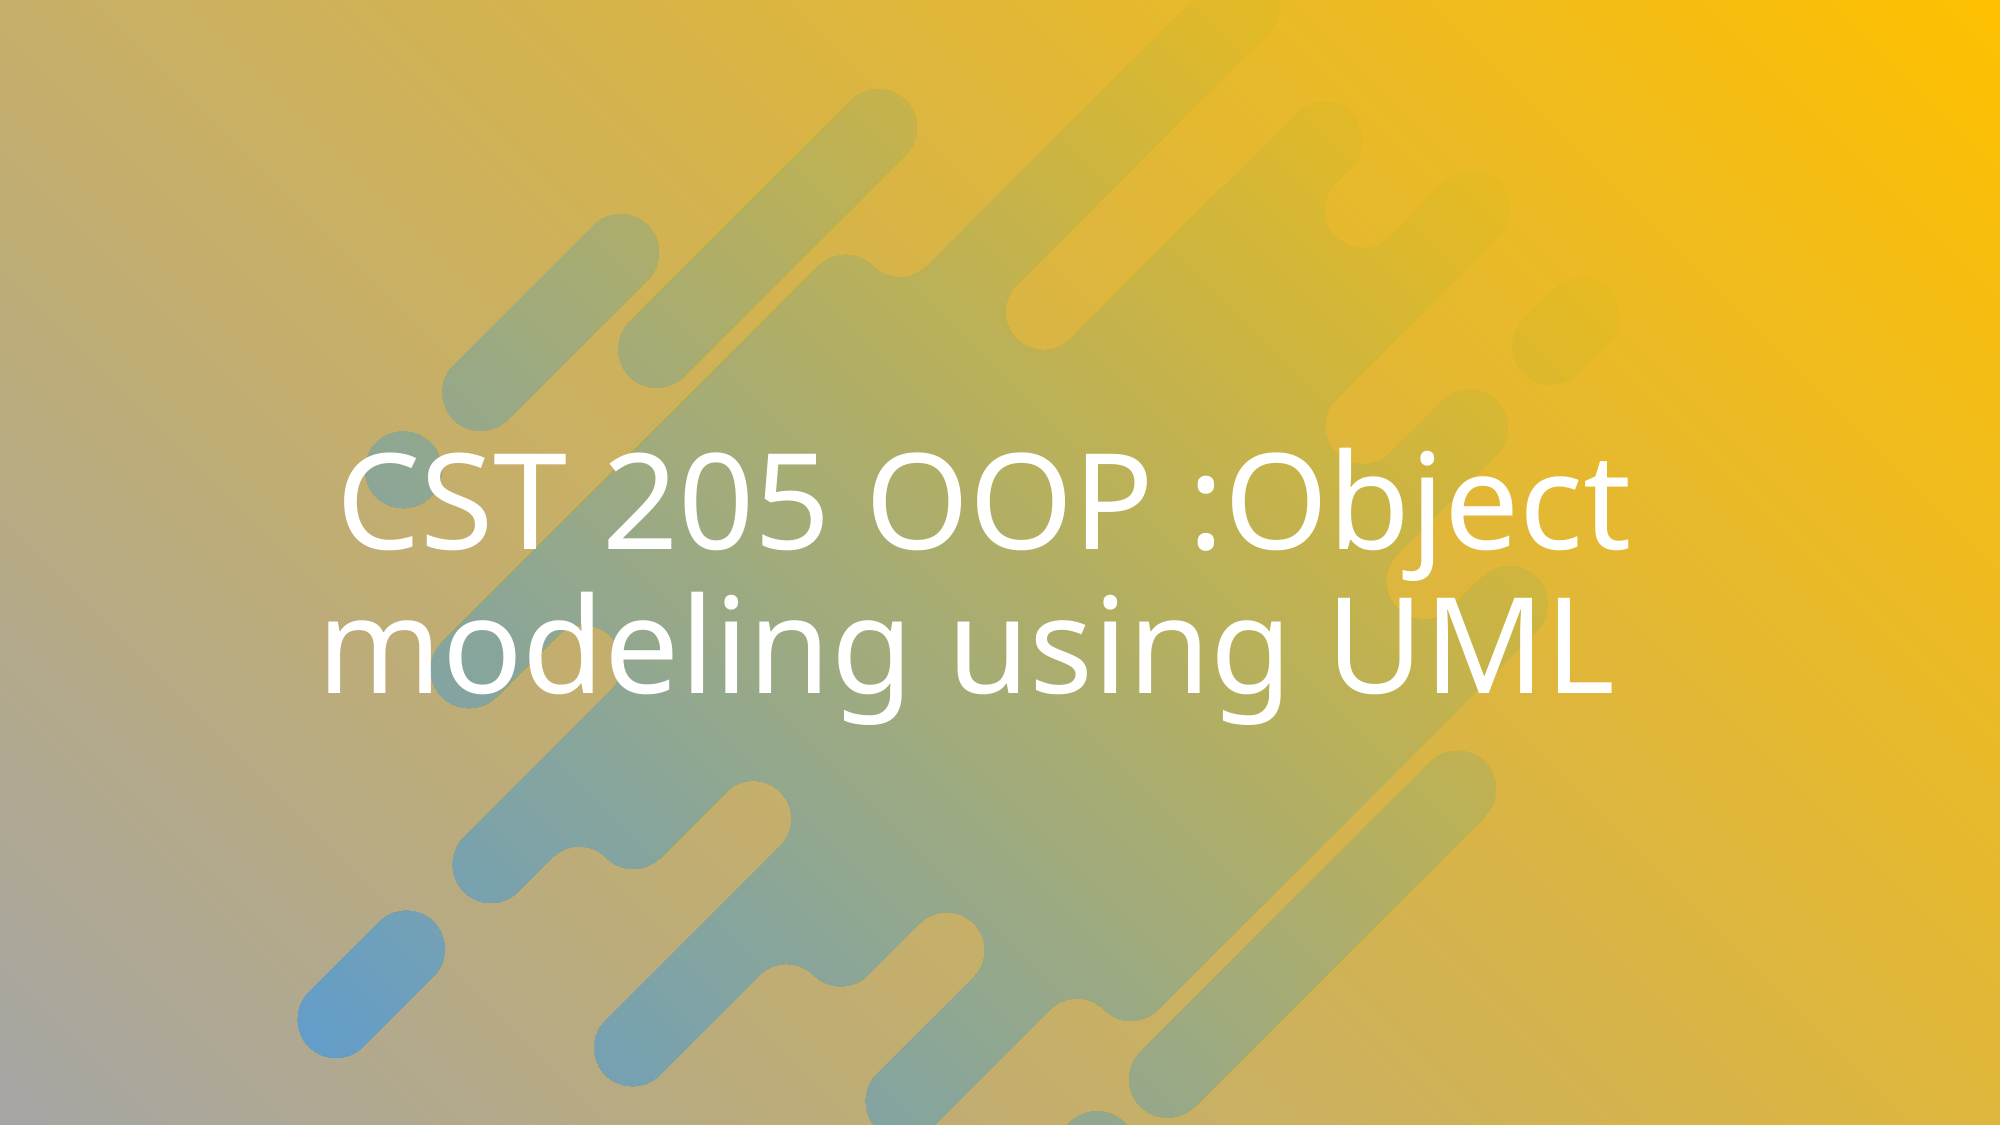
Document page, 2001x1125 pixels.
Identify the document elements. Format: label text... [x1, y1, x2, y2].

title CST 205 OOP :Object modeling using UML [39, 341, 1930, 815]
